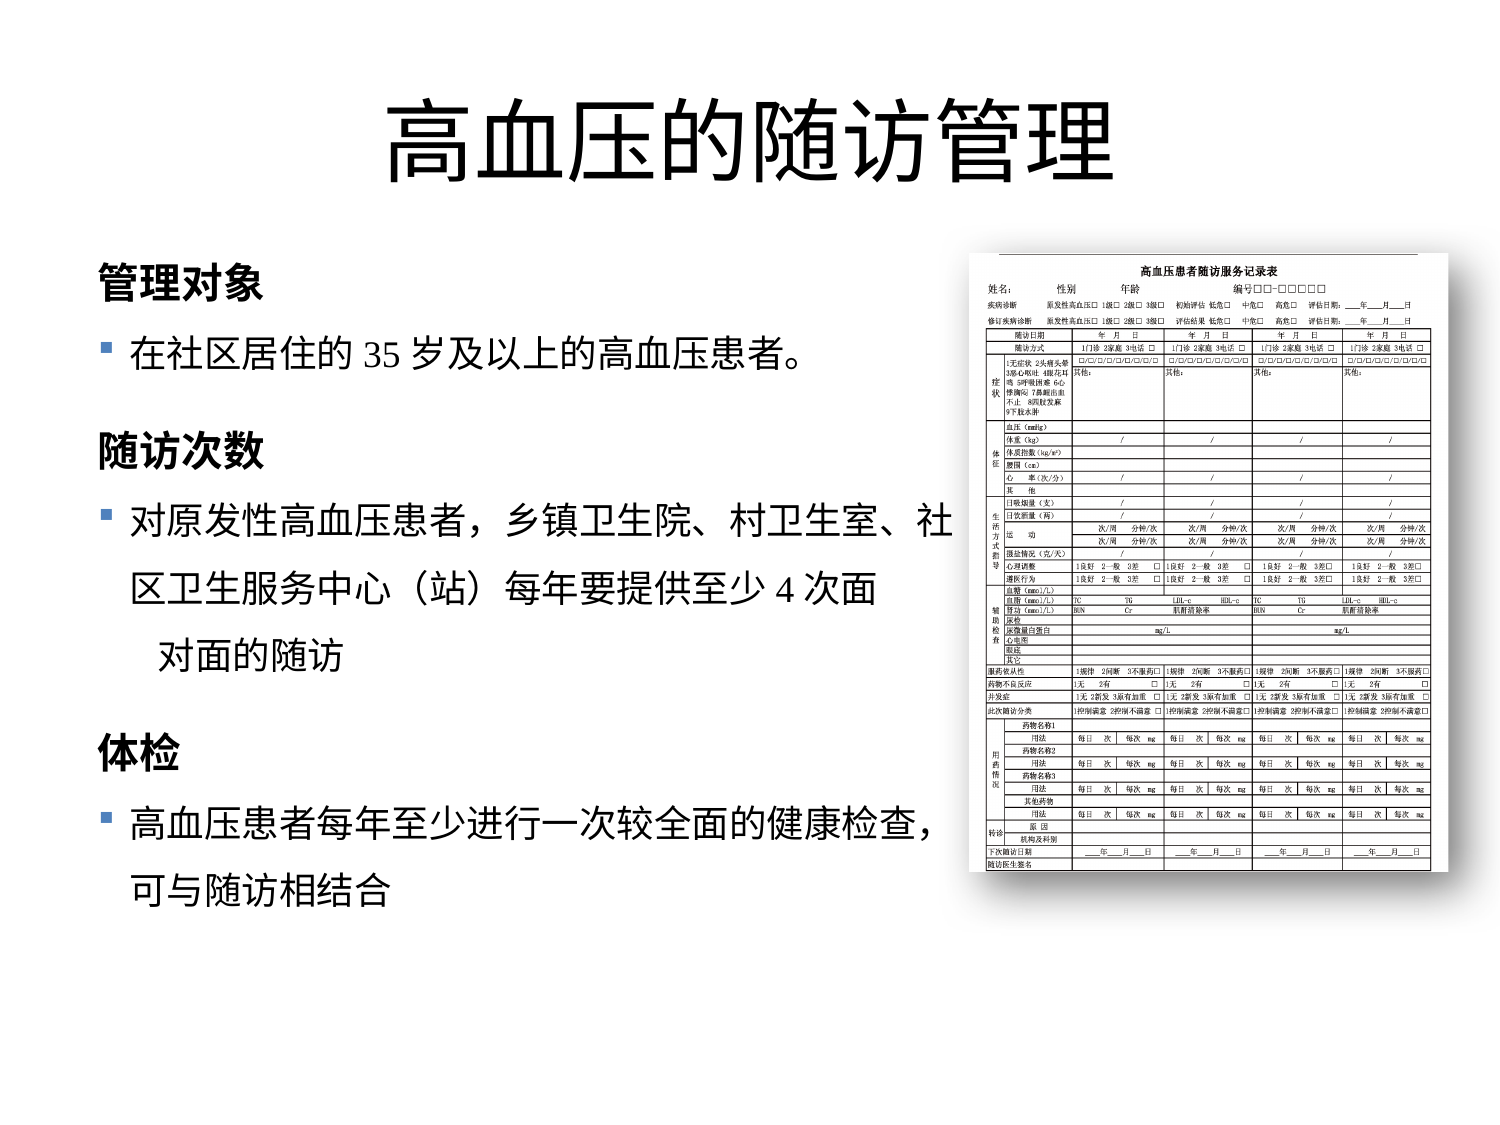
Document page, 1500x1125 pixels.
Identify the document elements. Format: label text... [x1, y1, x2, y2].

text_box 管理对象 在社区居住的35岁及以上的高血压患者。 随访次数 对原发性高血压患者，乡镇卫生院、村卫生室、社区卫生服务中心（站）每年要提供至少4次面 对面的随访 体检 高血压患者每年至少进行一次较全面的健康检查，可与随访相结合 [97, 224, 974, 994]
title 高血压的随访管理 [75, 45, 1425, 233]
picture [968, 252, 1449, 873]
